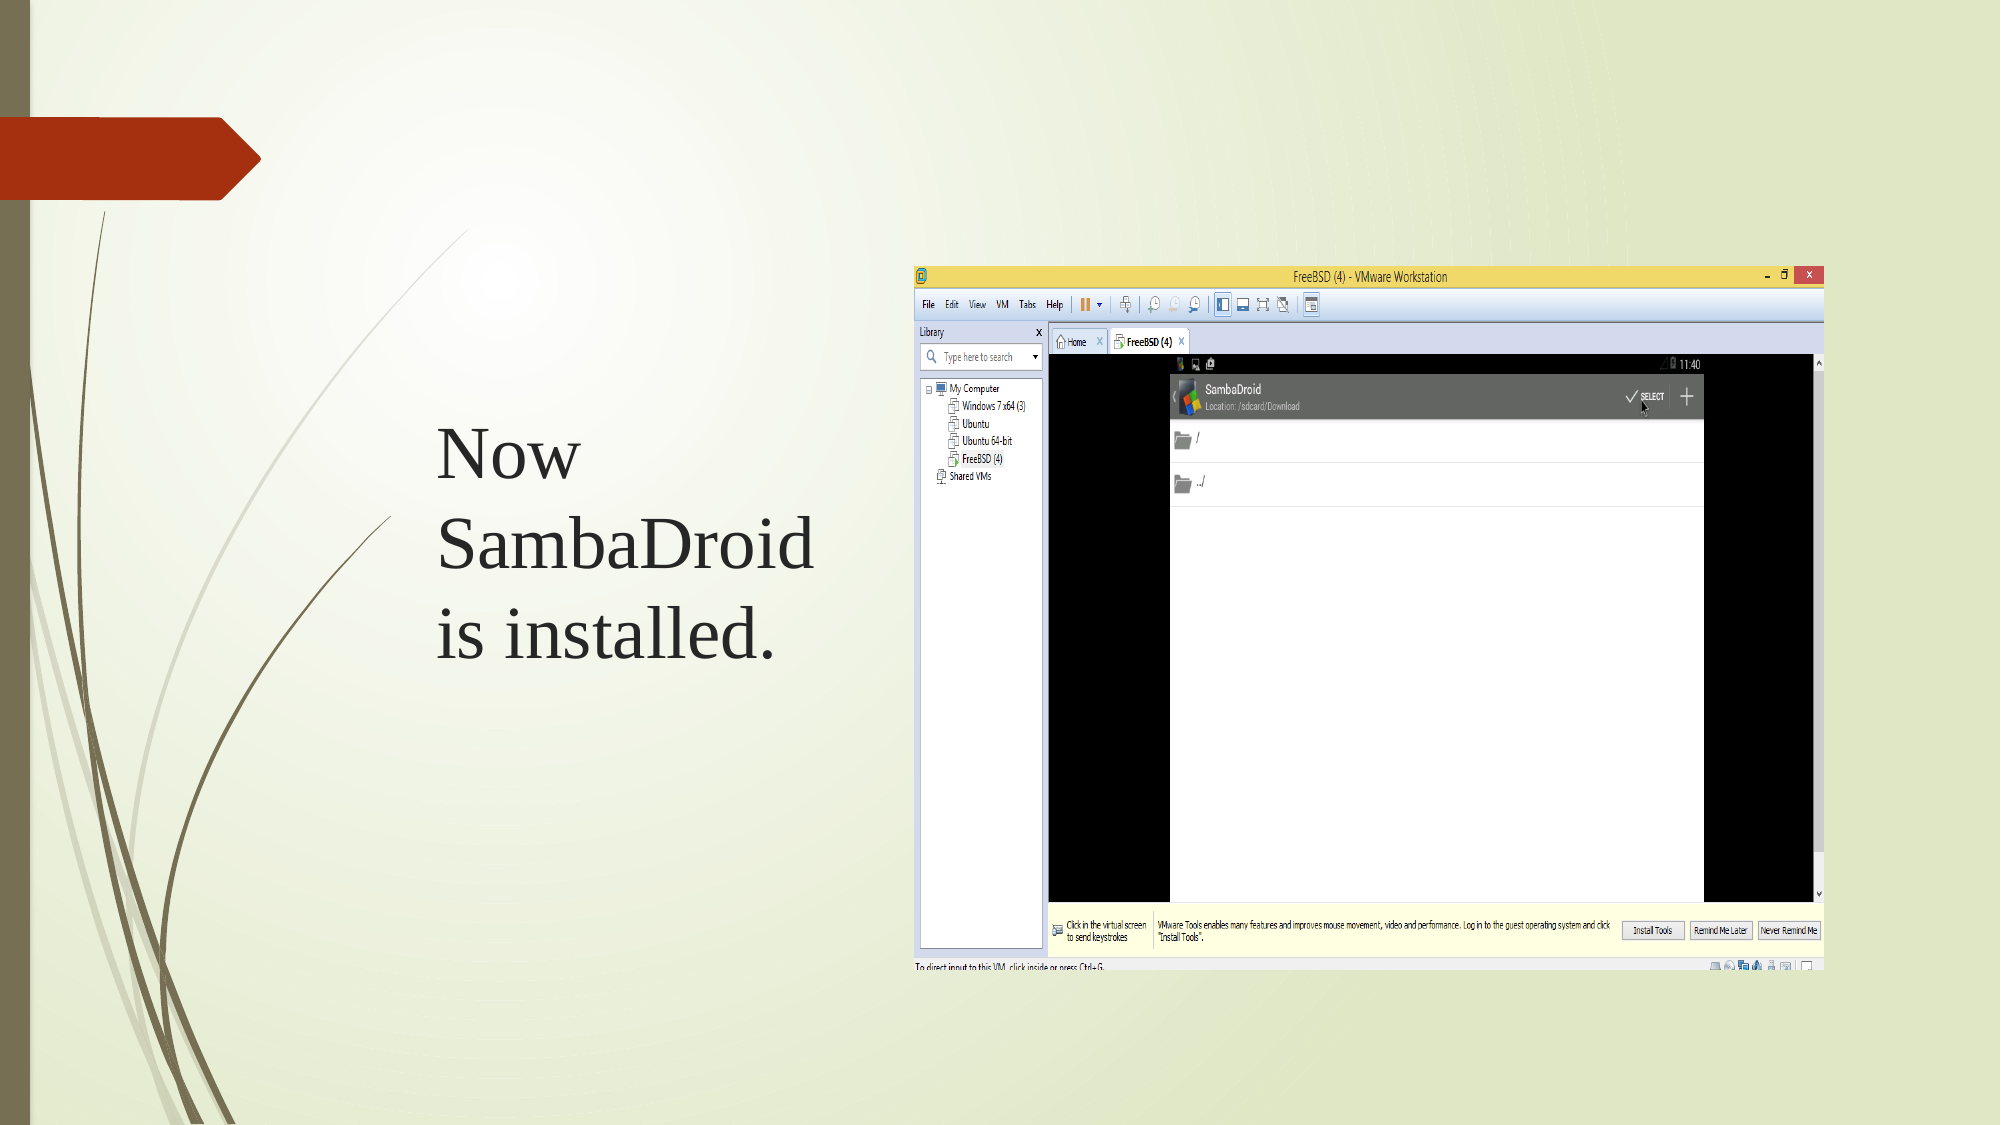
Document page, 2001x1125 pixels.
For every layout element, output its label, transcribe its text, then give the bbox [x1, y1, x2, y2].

title Now SambaDroid is installed. [421, 396, 850, 894]
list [914, 265, 1824, 970]
